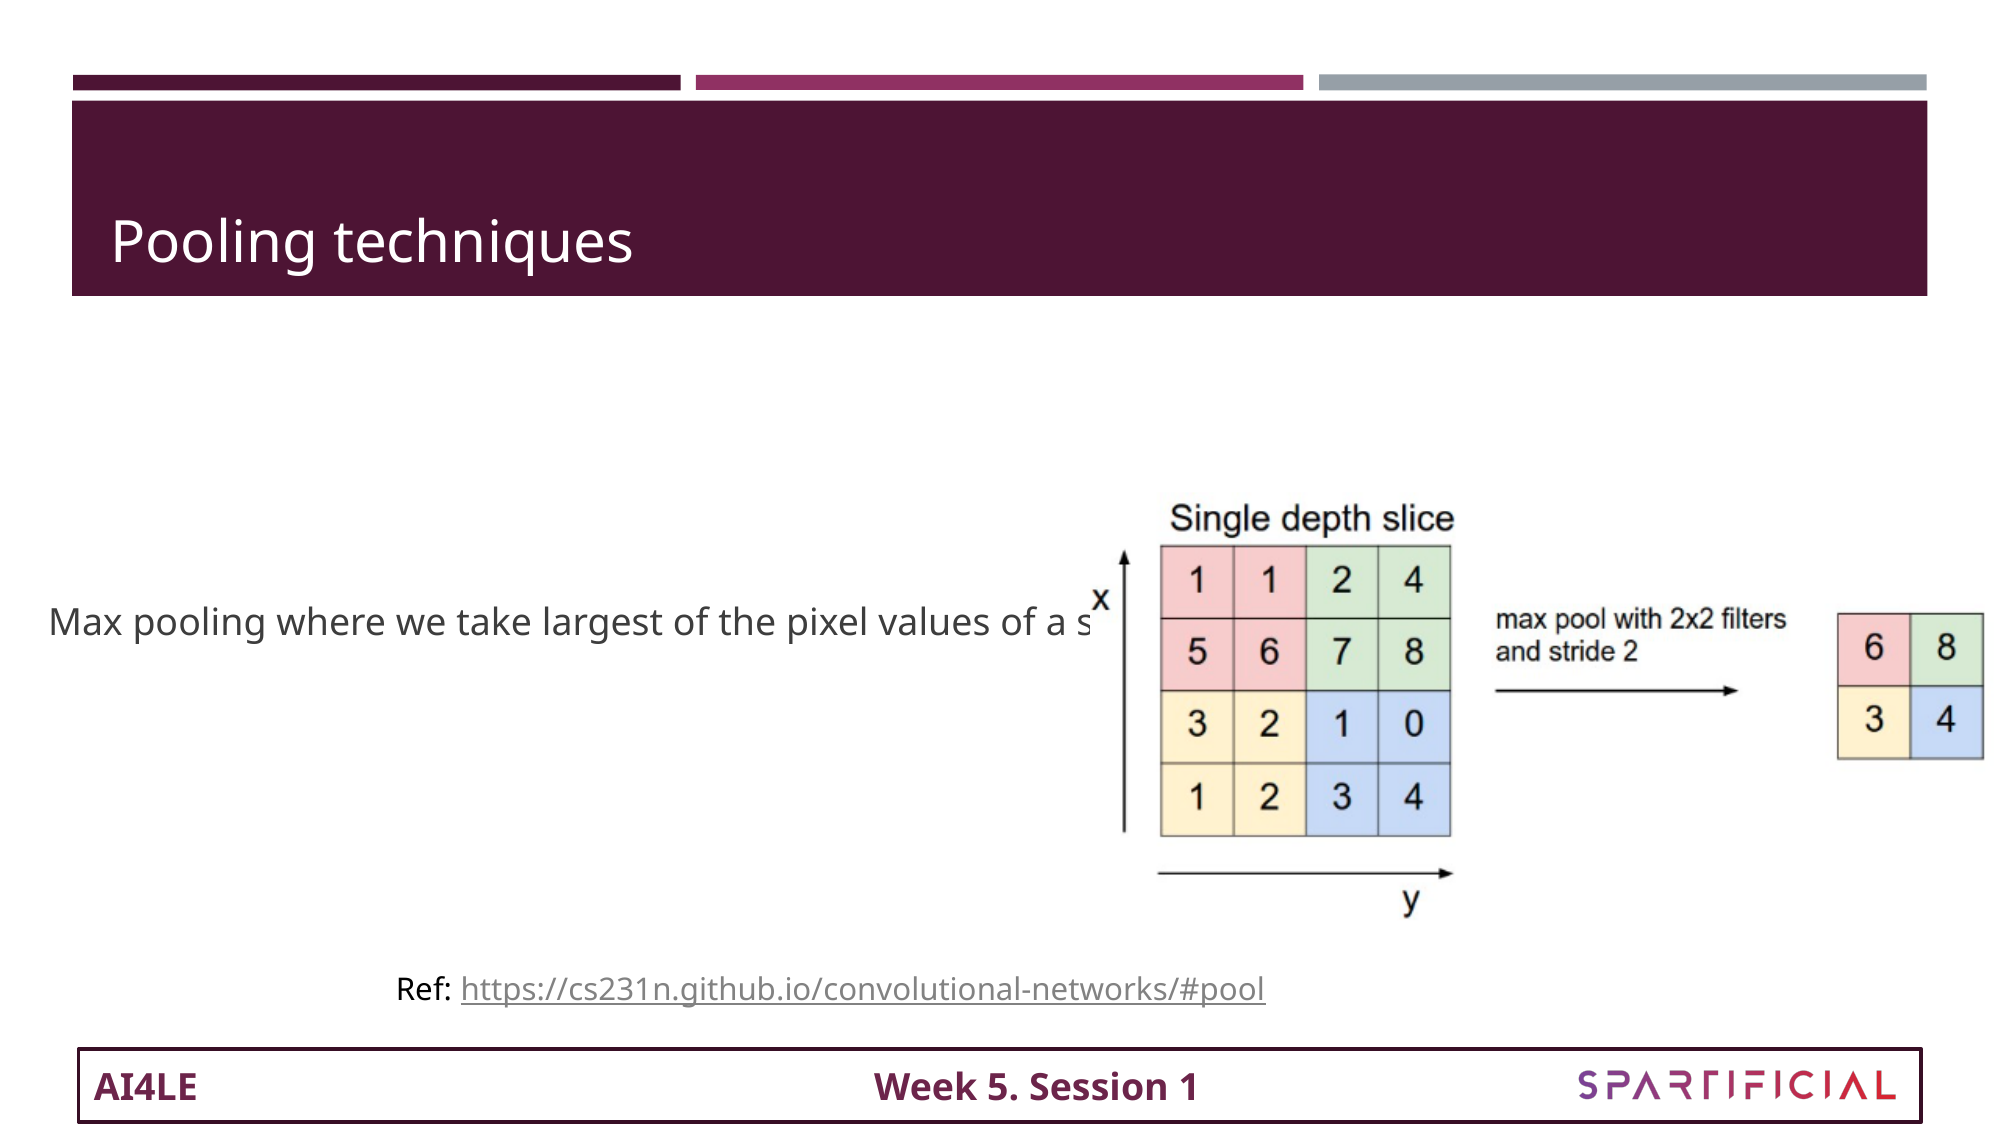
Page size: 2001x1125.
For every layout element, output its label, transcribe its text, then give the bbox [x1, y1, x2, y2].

text_box AI4LE Week 5. Session 1 [78, 1049, 1922, 1122]
list Max pooling where we take largest of the pixel values of a segment. [33, 303, 1843, 937]
picture [1090, 462, 2000, 928]
title Pooling techniques [95, 115, 1905, 282]
text_box Ref: https://cs231n.github.io/convolutional-networks/#pool [380, 954, 1299, 1027]
picture [1571, 1054, 1905, 1117]
